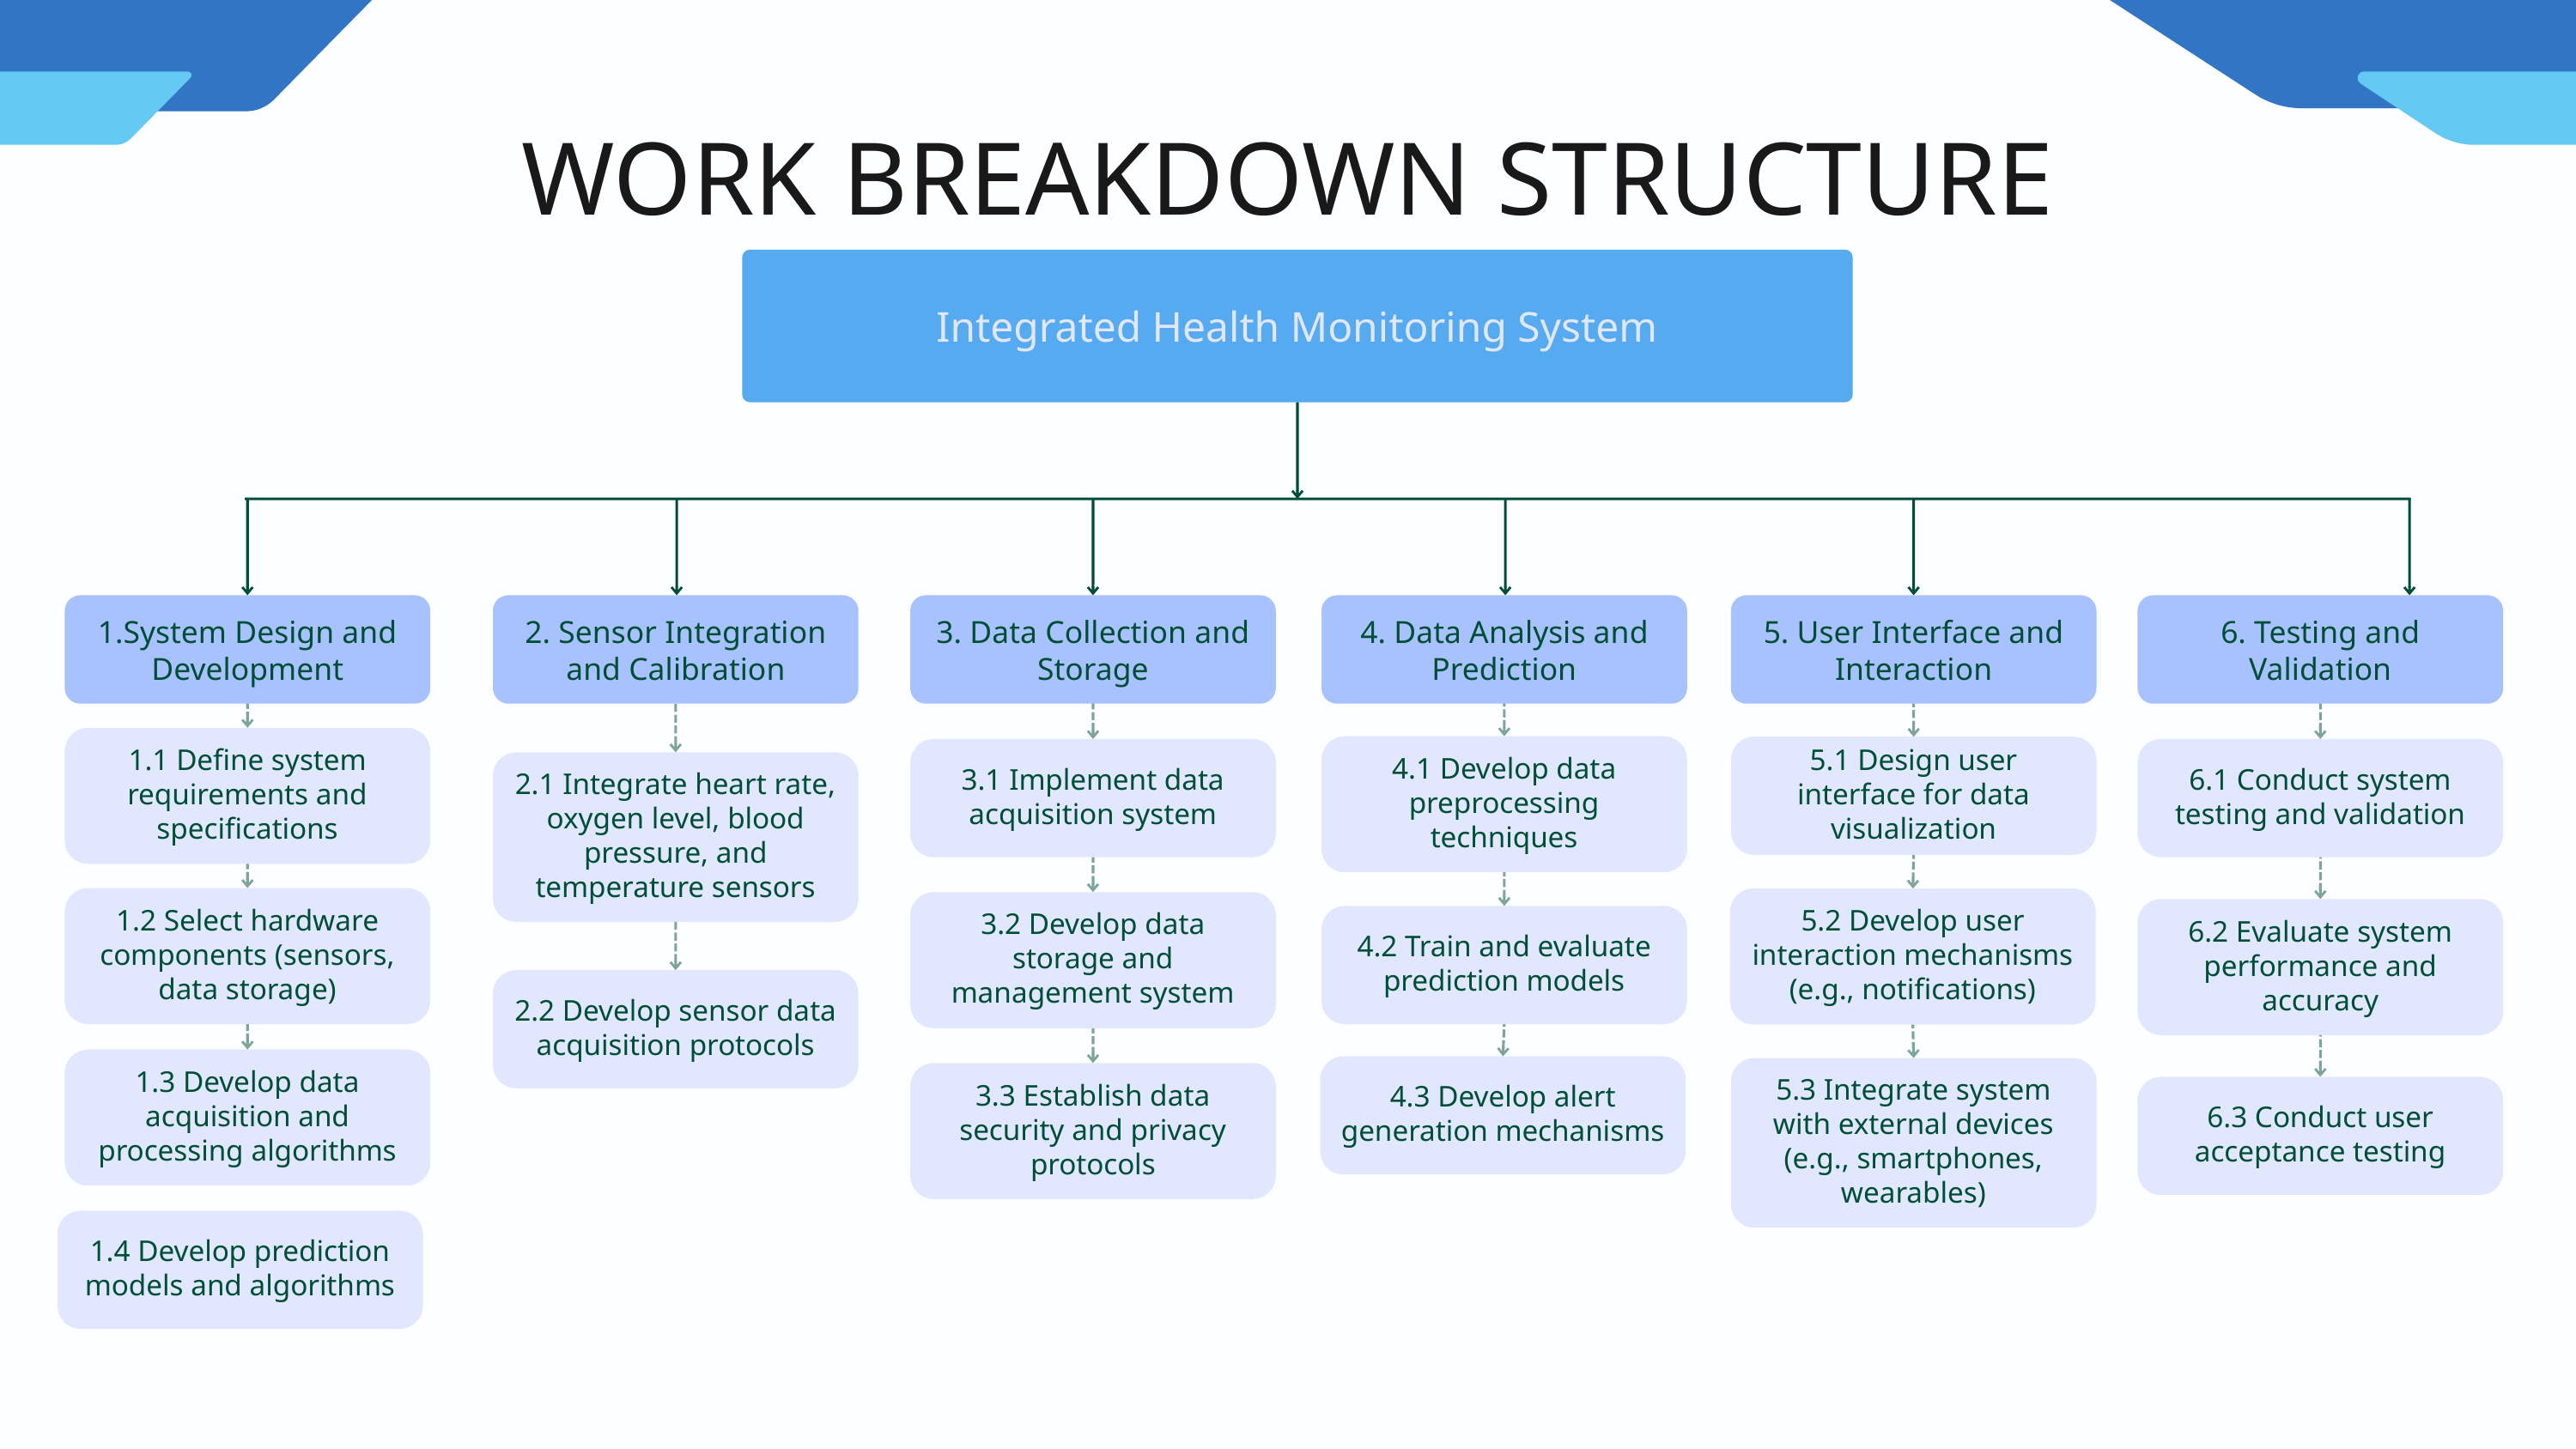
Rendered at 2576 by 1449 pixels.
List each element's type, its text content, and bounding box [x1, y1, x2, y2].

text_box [1729, 888, 2096, 1025]
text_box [2137, 899, 2504, 1035]
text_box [2137, 595, 2504, 704]
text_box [909, 1063, 1277, 1200]
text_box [2029, 0, 2576, 109]
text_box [492, 969, 859, 1089]
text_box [909, 738, 1277, 858]
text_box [2137, 738, 2504, 858]
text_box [2137, 1076, 2504, 1196]
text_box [1321, 595, 1687, 704]
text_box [0, 71, 197, 145]
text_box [0, 0, 423, 112]
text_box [1730, 736, 2097, 856]
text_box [1320, 1056, 1686, 1175]
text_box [742, 249, 1853, 403]
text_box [2342, 71, 2576, 145]
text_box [492, 595, 859, 704]
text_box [64, 595, 431, 704]
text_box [64, 727, 431, 864]
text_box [1321, 736, 1687, 873]
text_box [1291, 409, 1304, 500]
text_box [1730, 595, 2097, 704]
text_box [492, 752, 859, 923]
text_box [909, 595, 1277, 704]
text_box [64, 1049, 431, 1186]
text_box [57, 1210, 423, 1330]
text_box WORK BREAKDOWN STRUCTURE [337, 94, 2239, 236]
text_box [909, 891, 1277, 1028]
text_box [64, 888, 431, 1025]
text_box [1321, 906, 1687, 1025]
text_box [1730, 1058, 2097, 1228]
